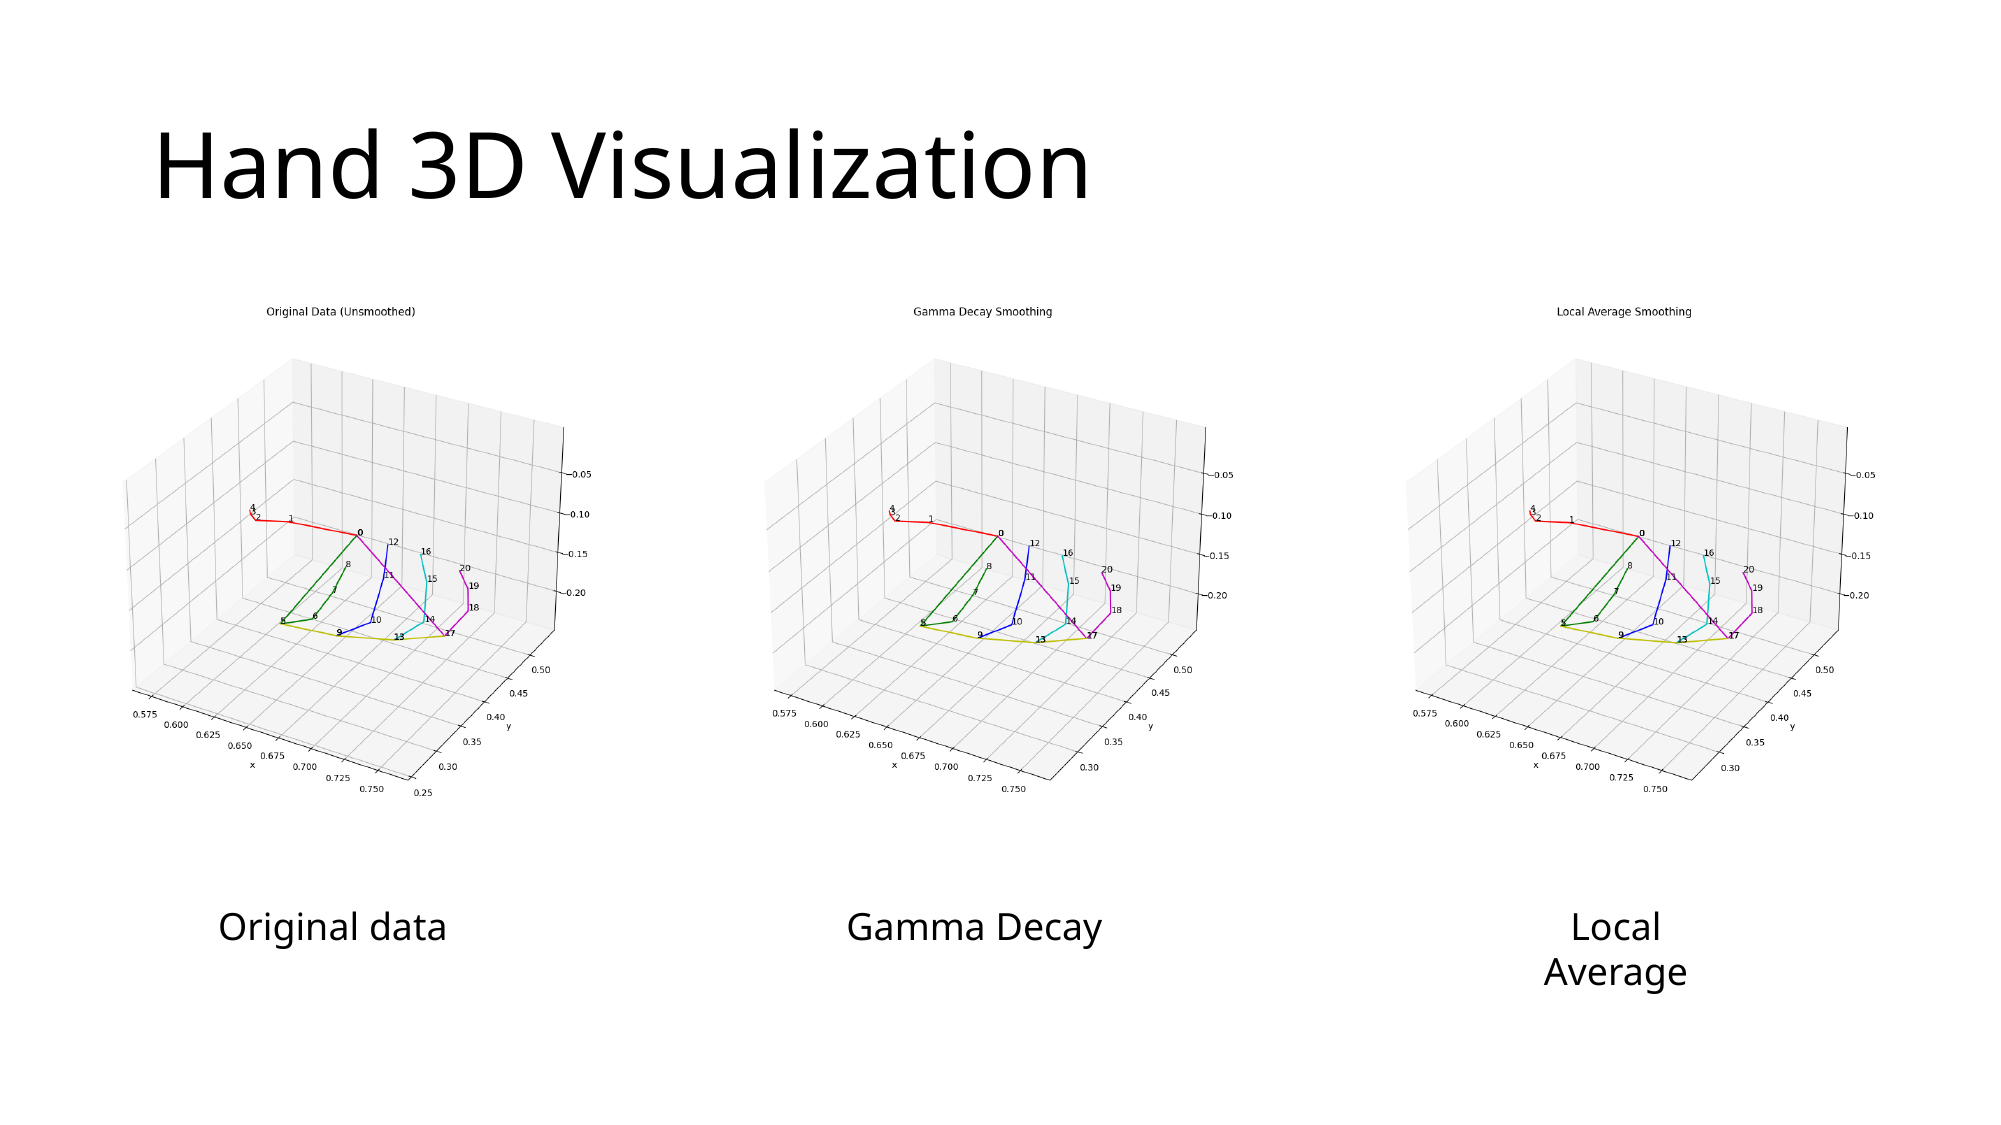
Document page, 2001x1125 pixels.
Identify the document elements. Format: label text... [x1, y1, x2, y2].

picture [656, 244, 1293, 881]
text_box Local Average [1479, 895, 1753, 1000]
picture [14, 244, 651, 881]
picture [1297, 244, 1935, 881]
text_box Gamma Decay [758, 895, 1191, 955]
title Hand 3D Visualization [137, 59, 1863, 278]
text_box Original data [203, 895, 463, 955]
